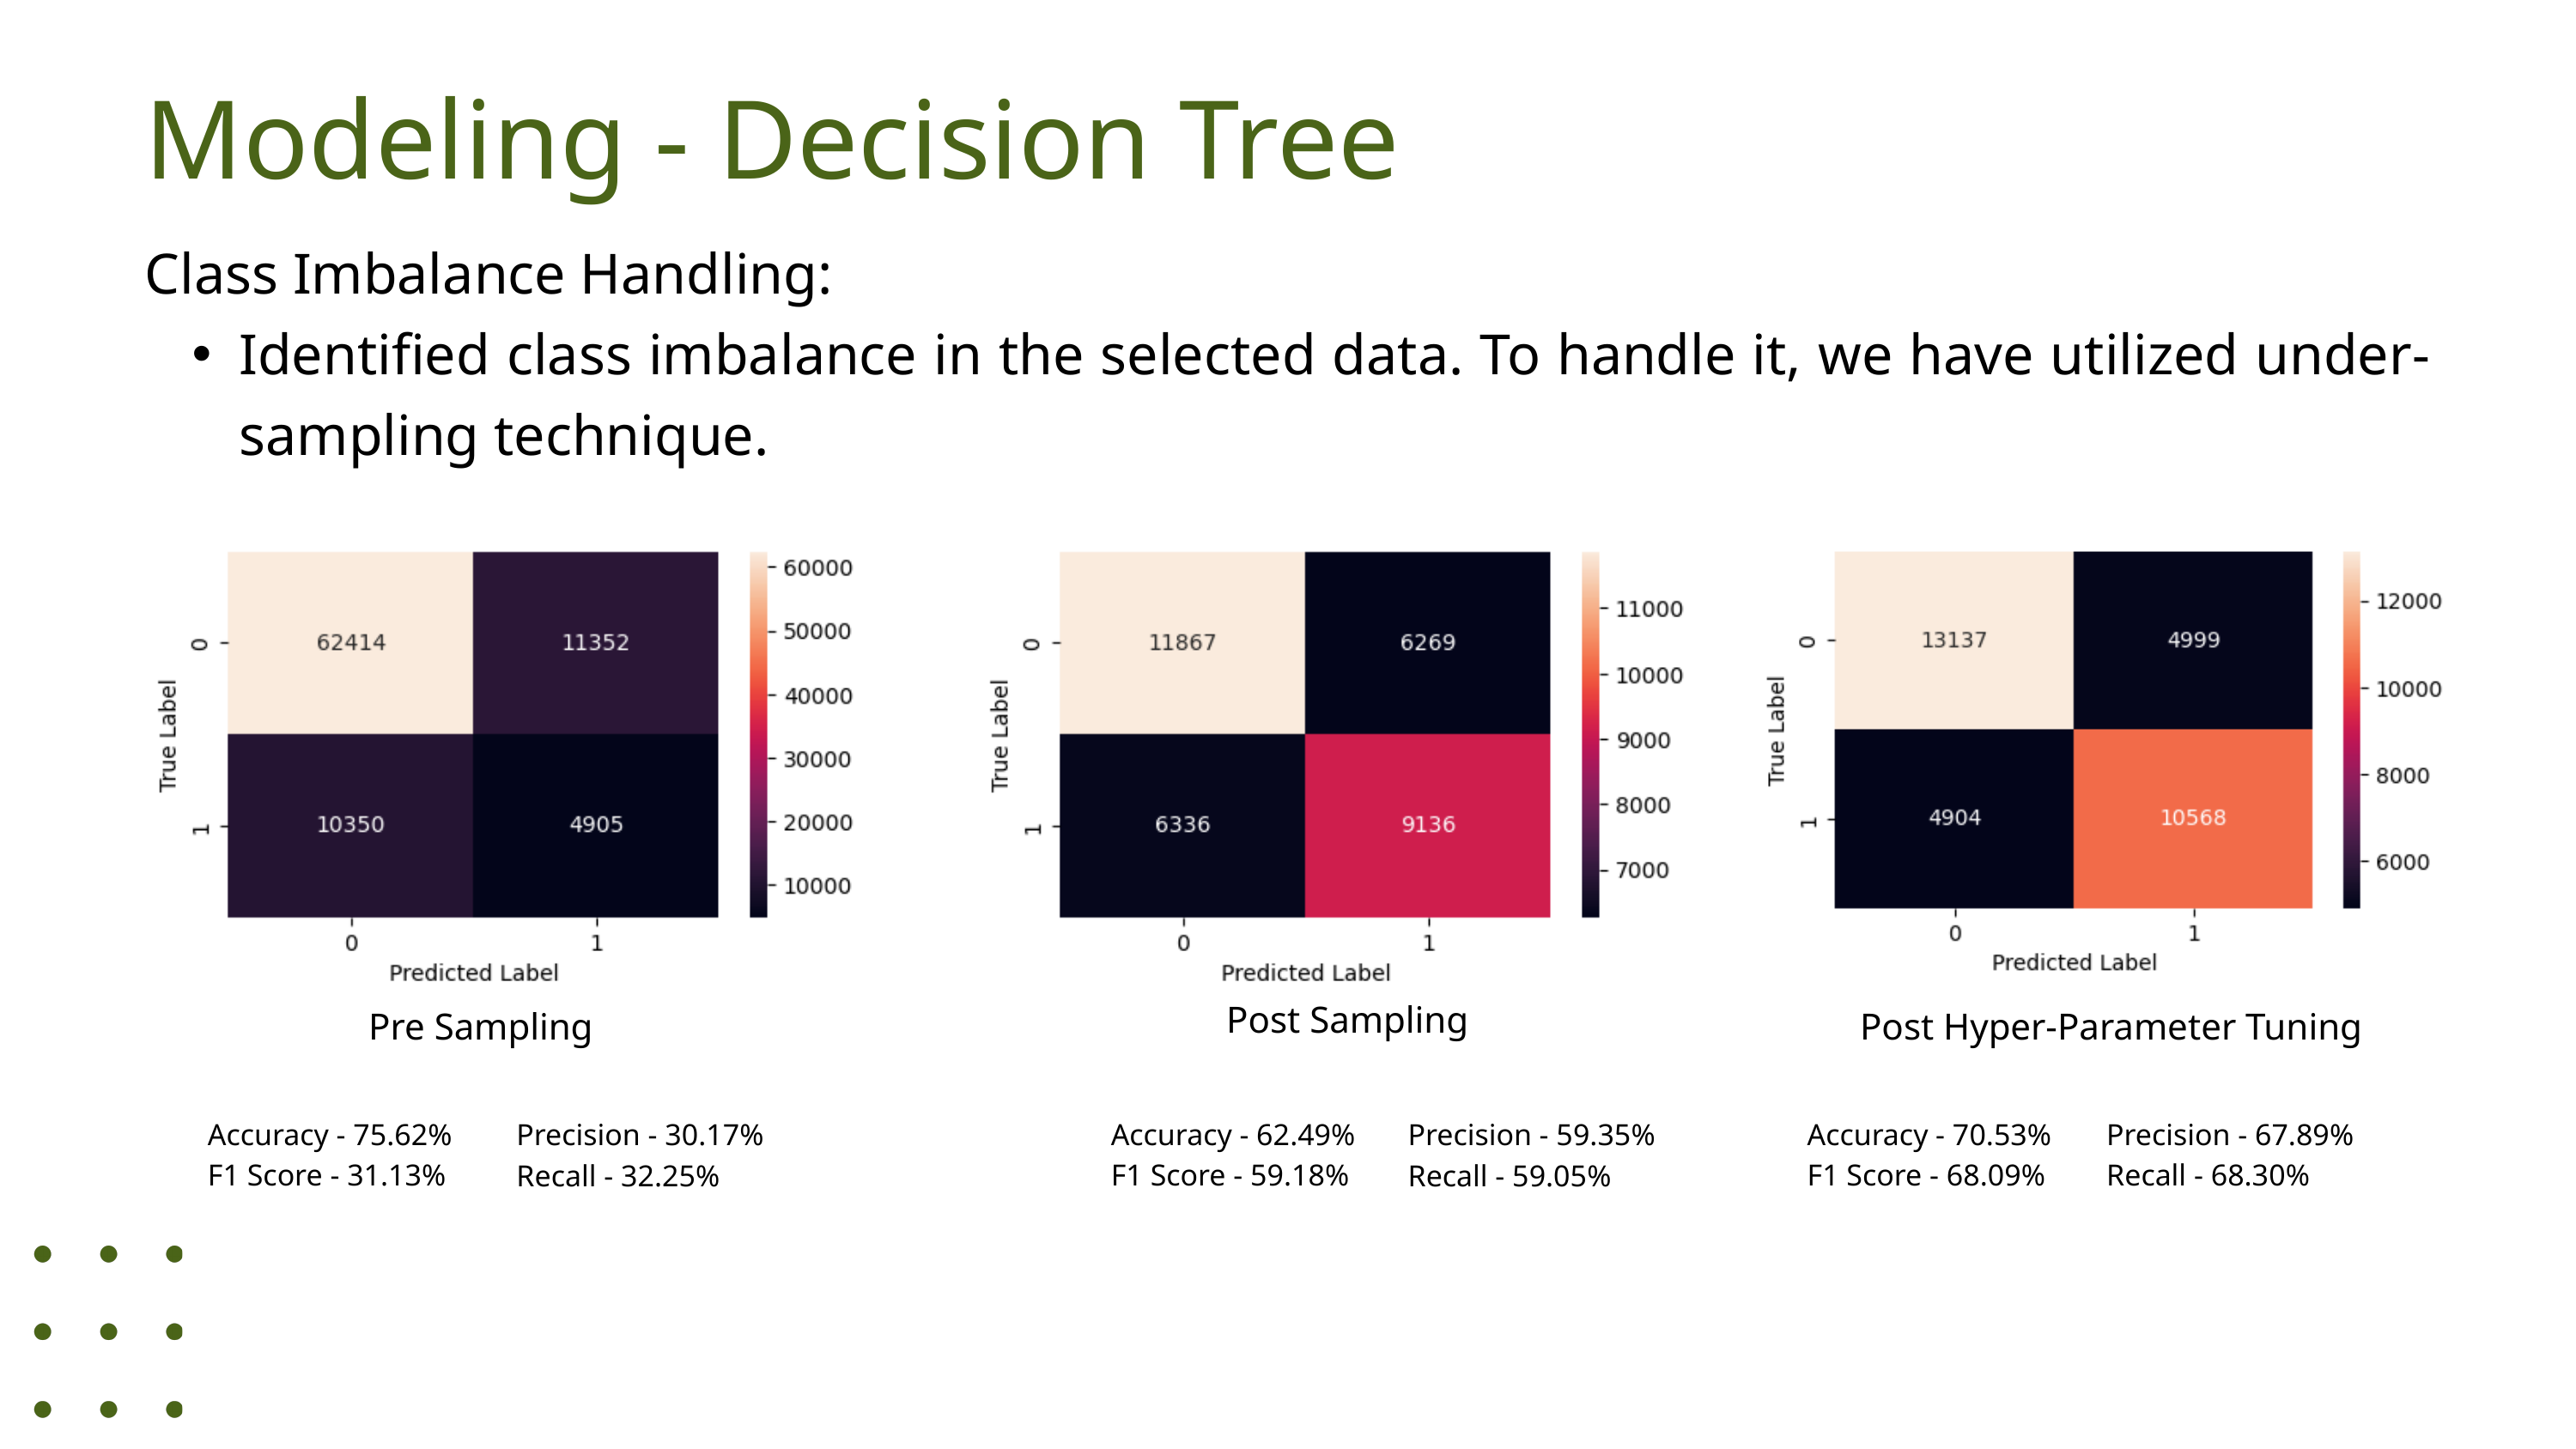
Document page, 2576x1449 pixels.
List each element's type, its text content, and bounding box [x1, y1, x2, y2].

text_box [144, 547, 869, 1002]
text_box [976, 547, 1701, 1002]
text_box Modeling - Decision Tree [144, 105, 1595, 202]
text_box Post Hyper-Parameter Tuning [1807, 997, 2415, 1048]
text_box Accuracy - 70.53% F1 Score - 68.09% [1807, 1110, 2091, 1192]
text_box Post Sampling [1200, 990, 1495, 1041]
text_box Precision - 30.17% Recall - 32.25% [516, 1111, 803, 1193]
text_box [1753, 537, 2459, 991]
text_box Precision - 59.35% Recall - 59.05% [1407, 1110, 1698, 1192]
text_box Precision - 67.89% Recall - 68.30% [2106, 1110, 2392, 1192]
text_box Class Imbalance Handling: Identified class imbalance in the selected data. To handle it, we have utilized under-sampling technique. [144, 225, 2432, 547]
text_box Accuracy - 75.62% F1 Score - 31.13% [207, 1110, 499, 1192]
text_box Accuracy - 62.49% F1 Score - 59.18% [1110, 1110, 1405, 1192]
text_box [0, 1246, 183, 1449]
text_box Pre Sampling [335, 997, 626, 1048]
